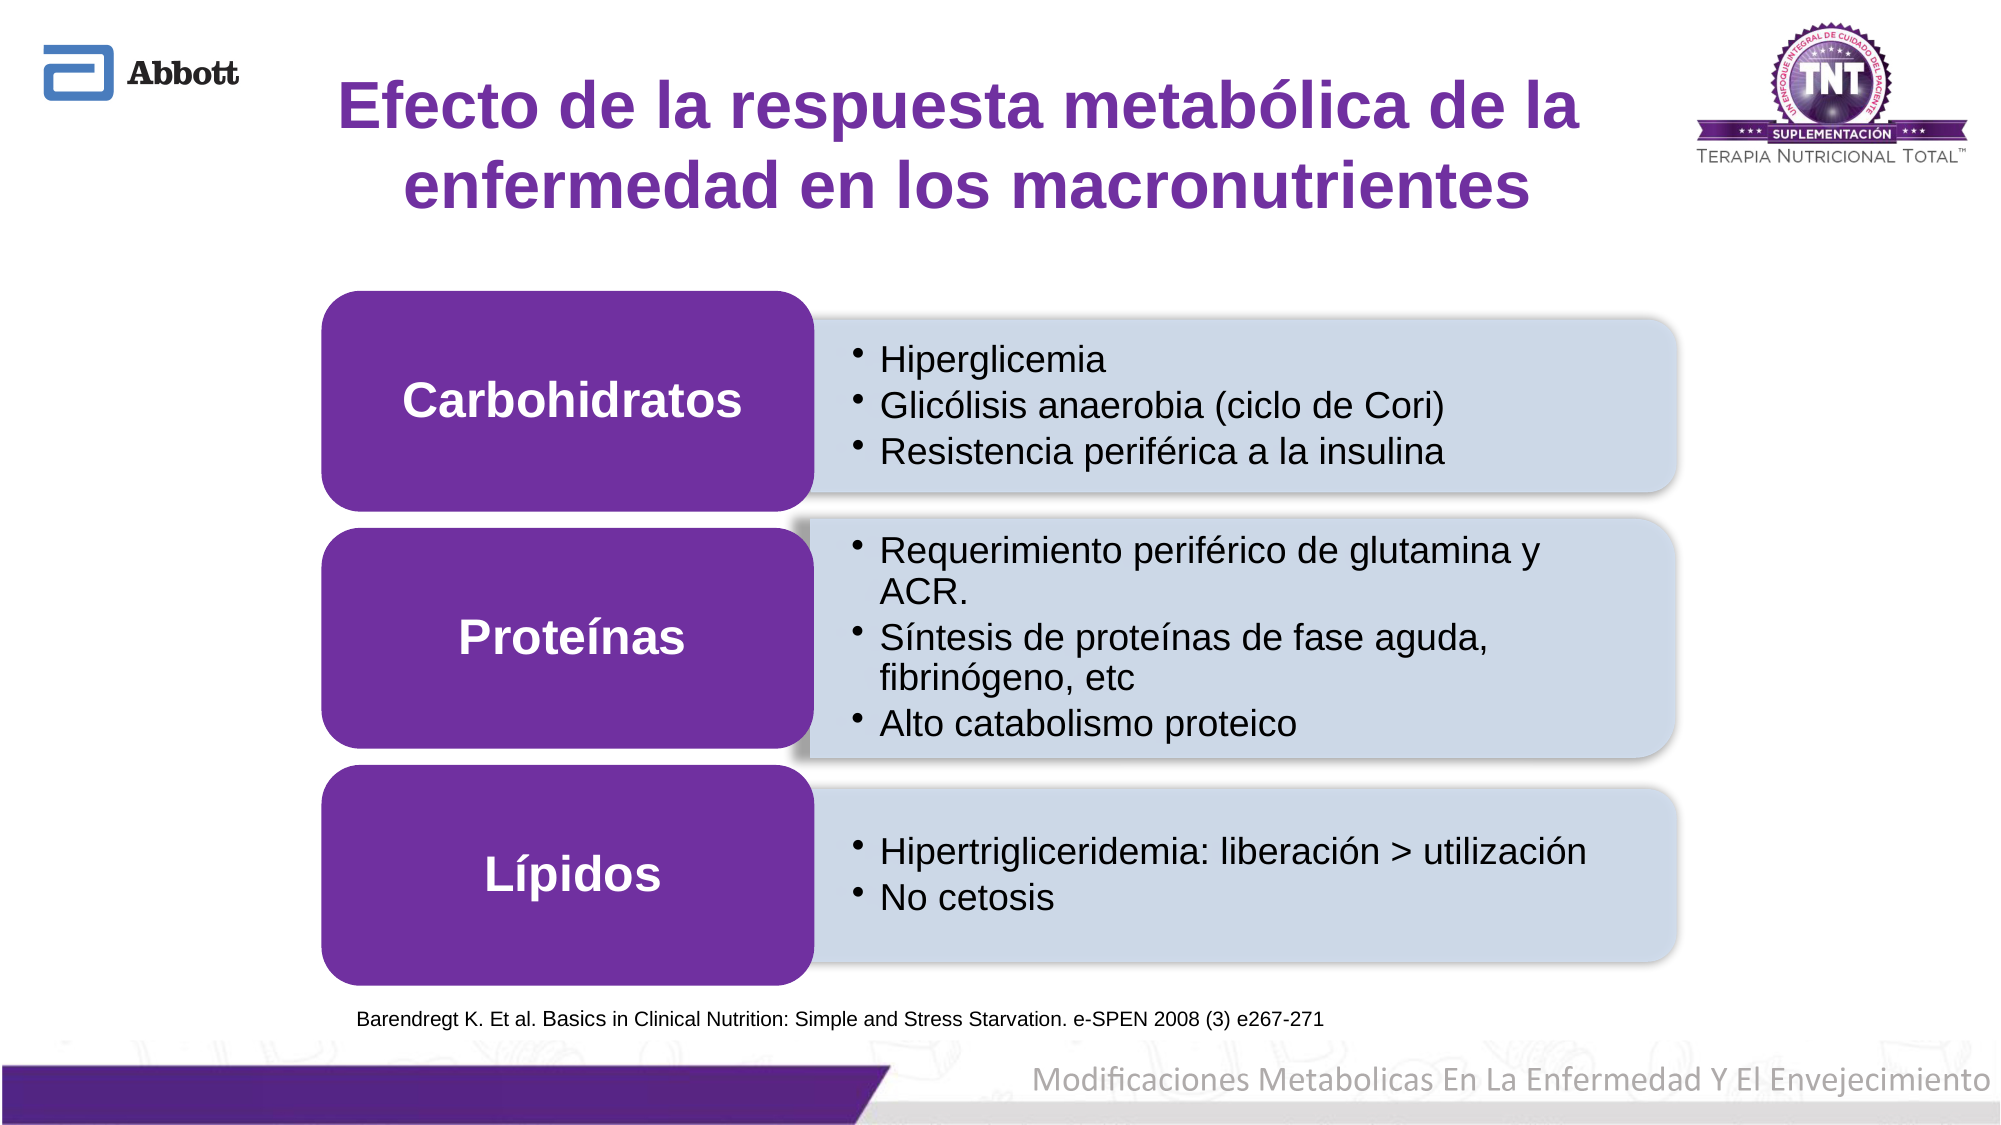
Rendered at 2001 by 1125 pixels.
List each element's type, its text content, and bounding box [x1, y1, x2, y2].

text_box Barendregt K. Et al. Basics in Clinical Nutrition: Simple and Stress Starvation. e-SPEN 2008 (3) e267-271 [341, 997, 1535, 1039]
text_box Efecto de la respuesta metabólica de la enfermedad en los macronutrientes [260, 54, 1676, 230]
picture [0, 0, 2001, 1125]
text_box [324, 293, 1677, 983]
